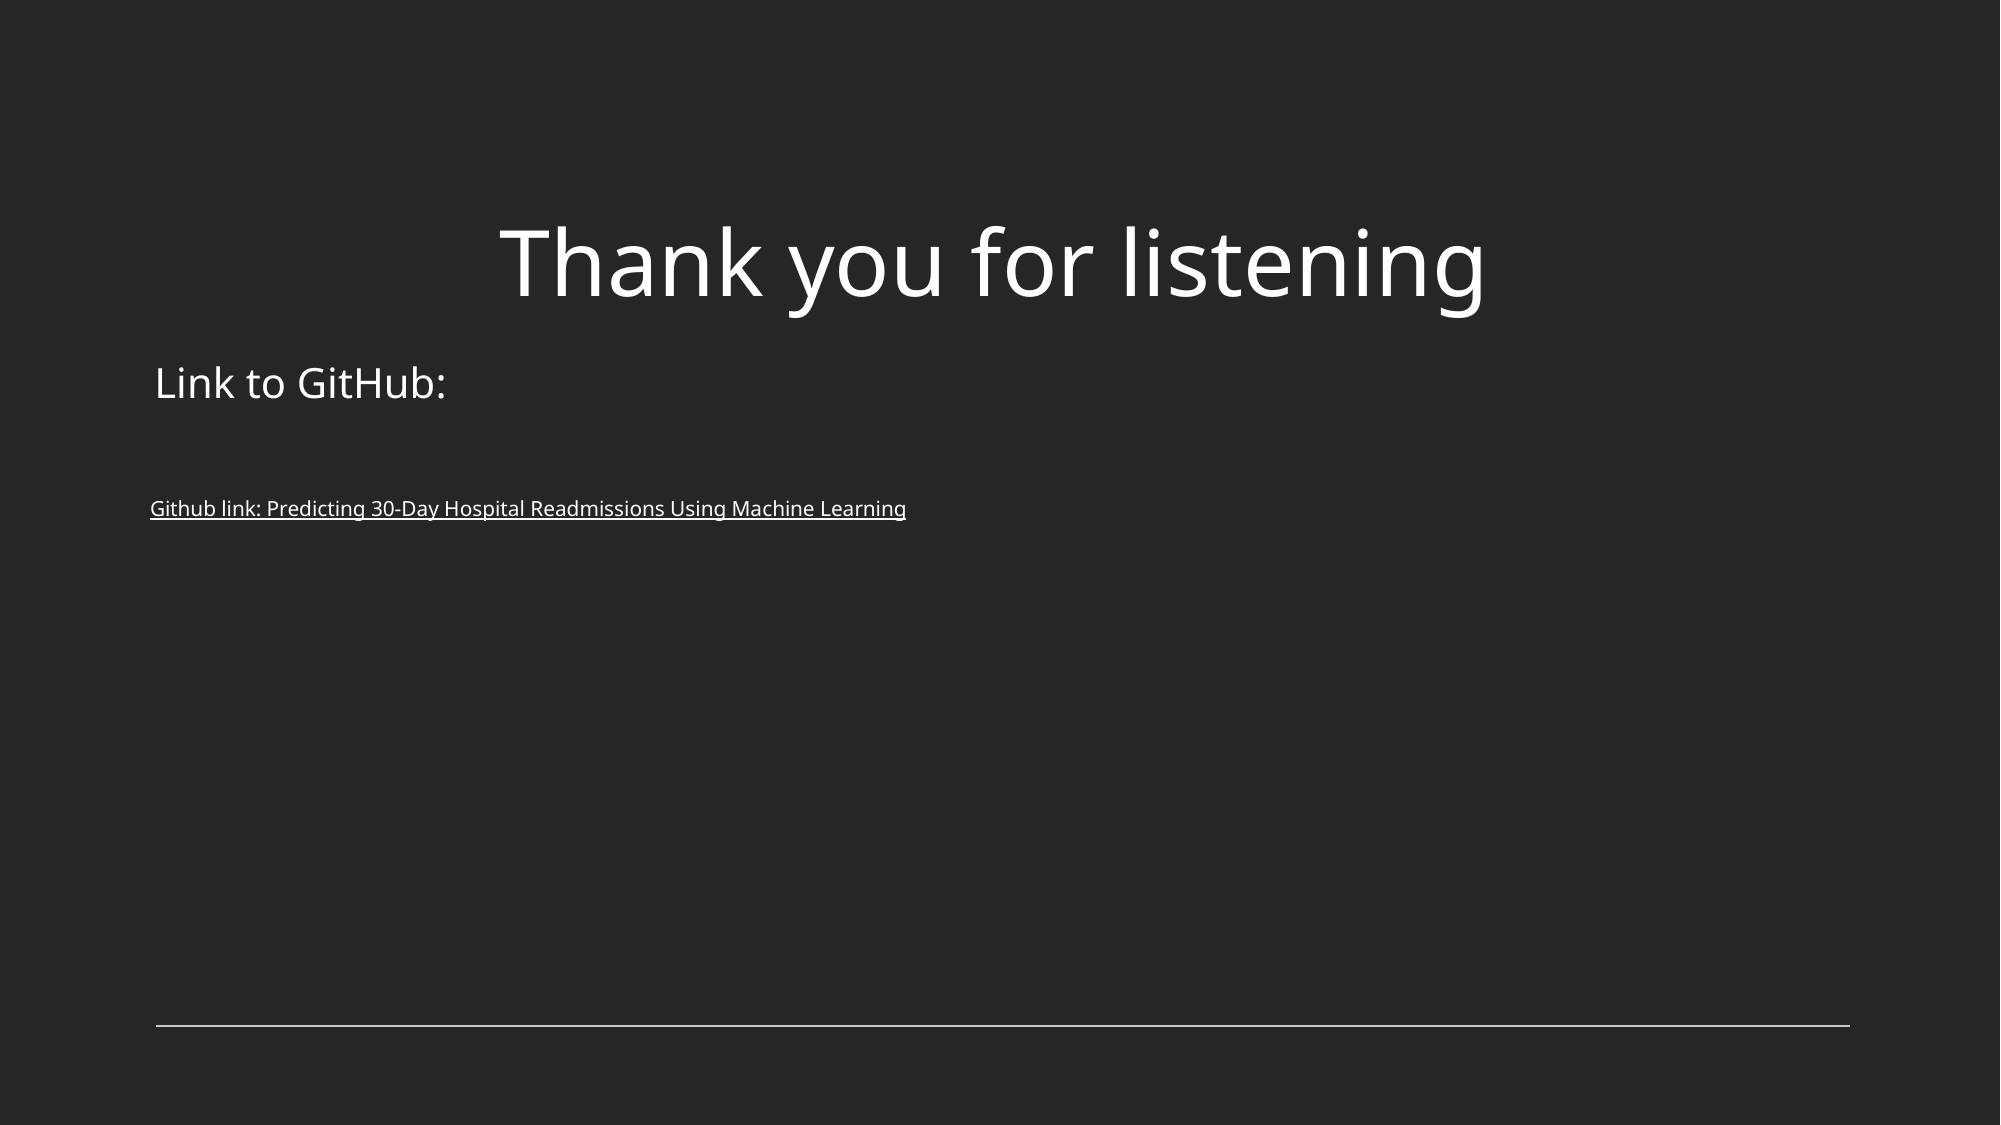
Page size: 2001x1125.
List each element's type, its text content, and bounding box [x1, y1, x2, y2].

title Thank you for listening [139, 143, 1850, 322]
list Link to GitHub: [139, 338, 1850, 980]
text_box Github link: Predicting 30-Day Hospital Readmissions Using Machine Learning [149, 466, 2000, 524]
